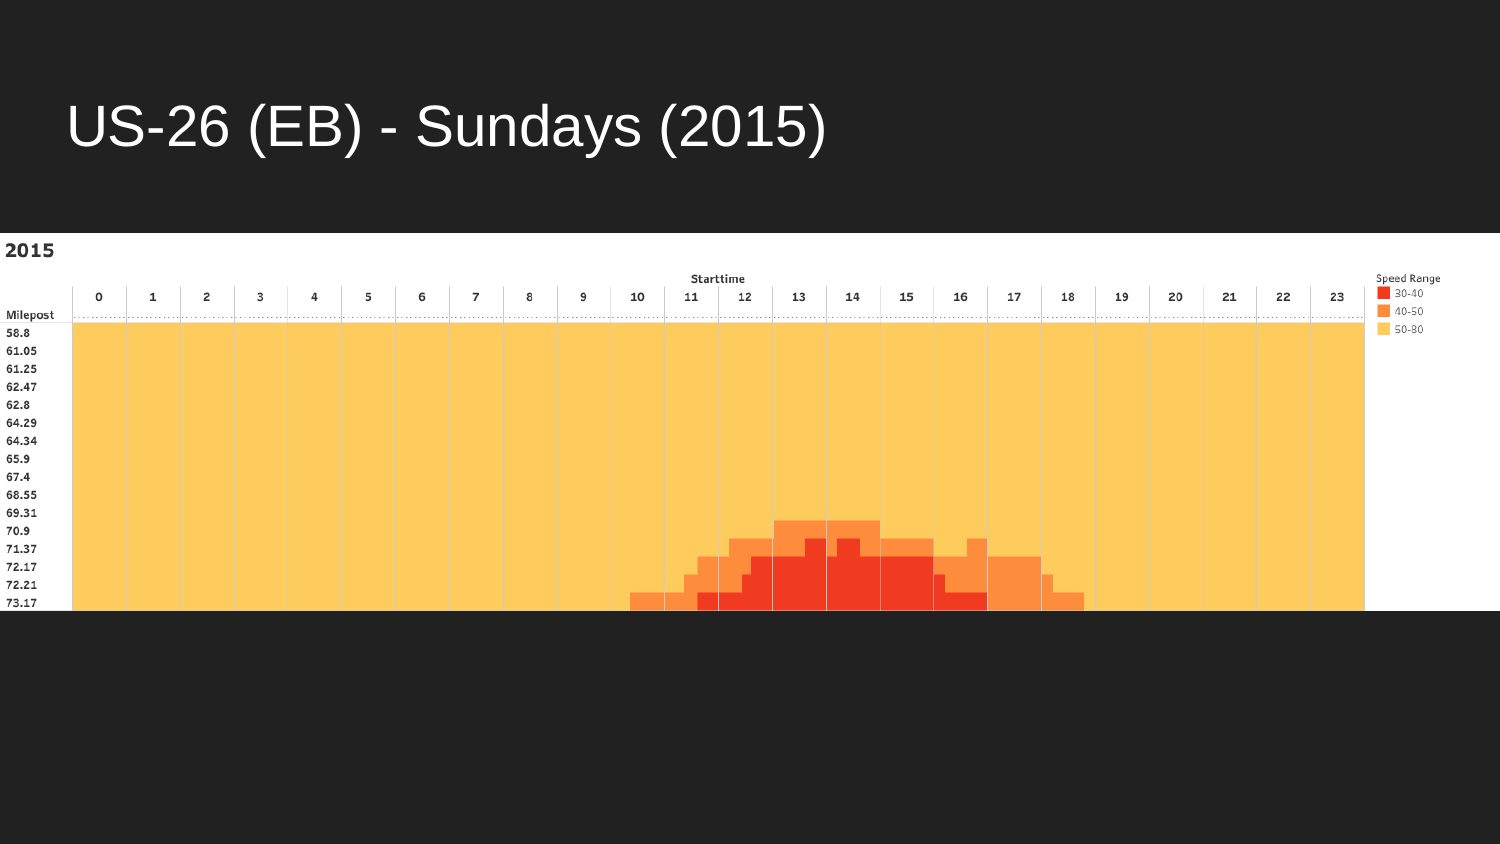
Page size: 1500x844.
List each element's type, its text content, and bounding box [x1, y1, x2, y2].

picture [0, 233, 1500, 611]
title US-26 (EB) - Sundays (2015) [51, 72, 1449, 167]
